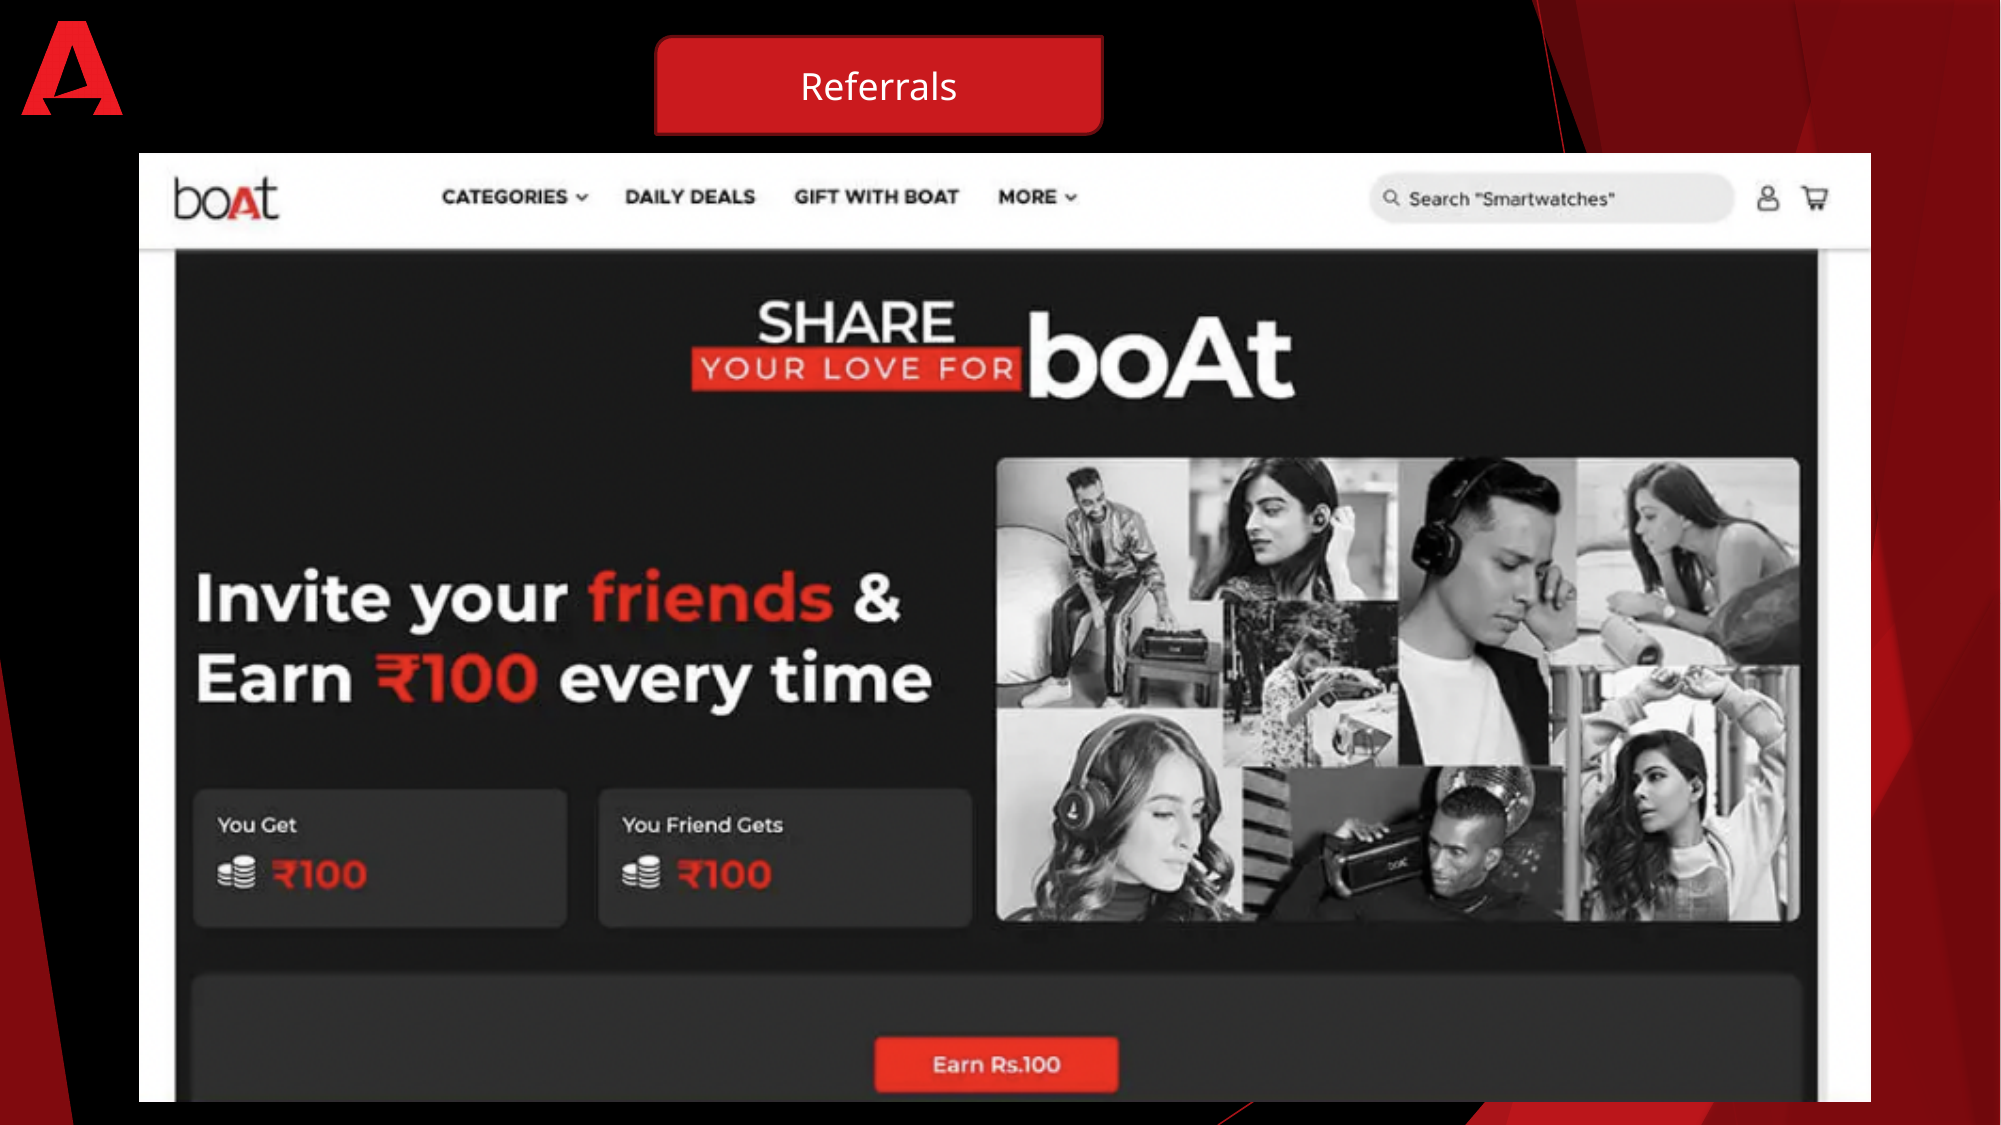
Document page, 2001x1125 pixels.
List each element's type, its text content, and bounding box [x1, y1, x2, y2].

text_box Referrals [654, 34, 1104, 136]
picture [139, 152, 1871, 1103]
picture [21, 21, 123, 116]
